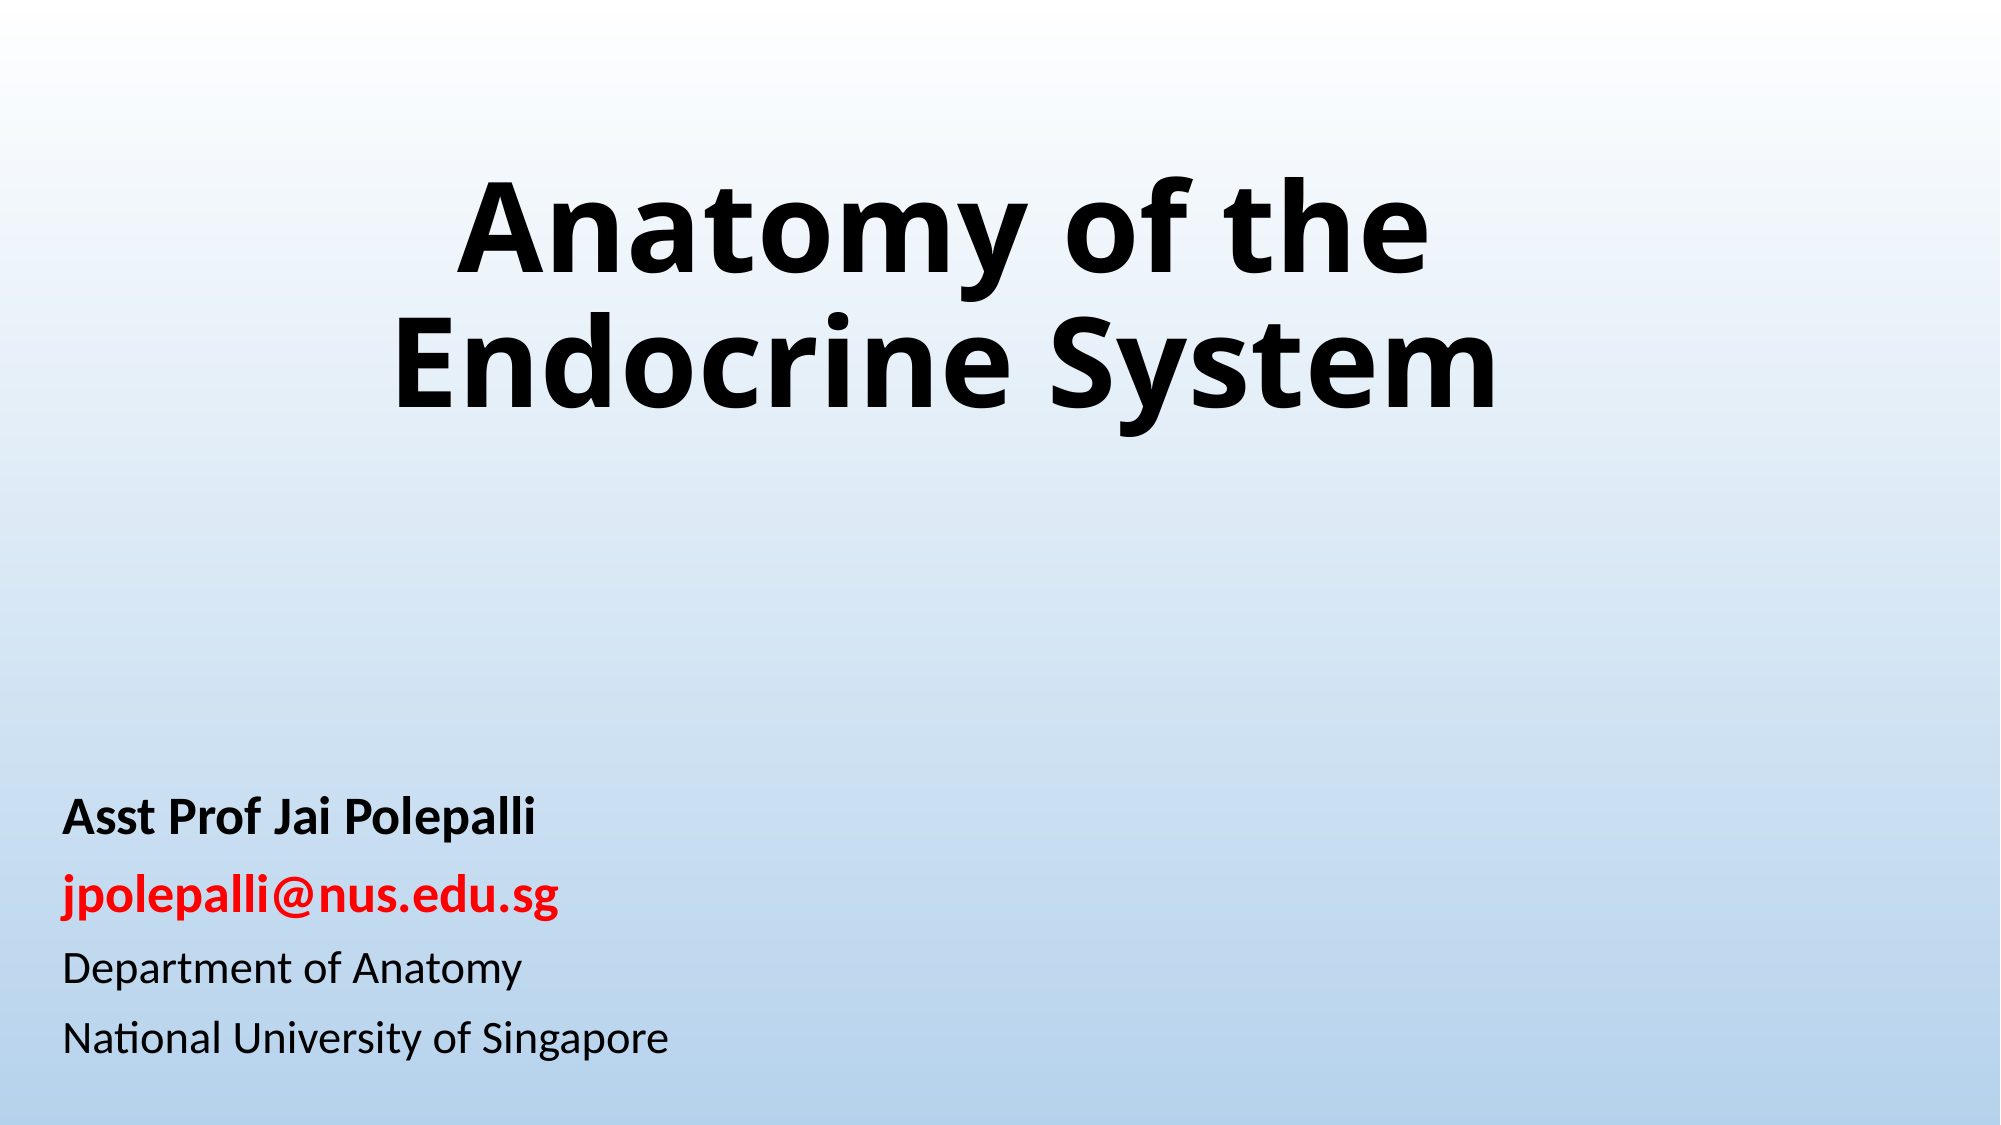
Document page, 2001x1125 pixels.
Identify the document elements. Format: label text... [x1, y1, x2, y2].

text_box Asst Prof Jai Polepalli jpolepalli@nus.edu.sg Department of Anatomy National University of Singapore [47, 780, 813, 1072]
text_box Anatomy of the Endocrine System [295, 159, 1593, 435]
